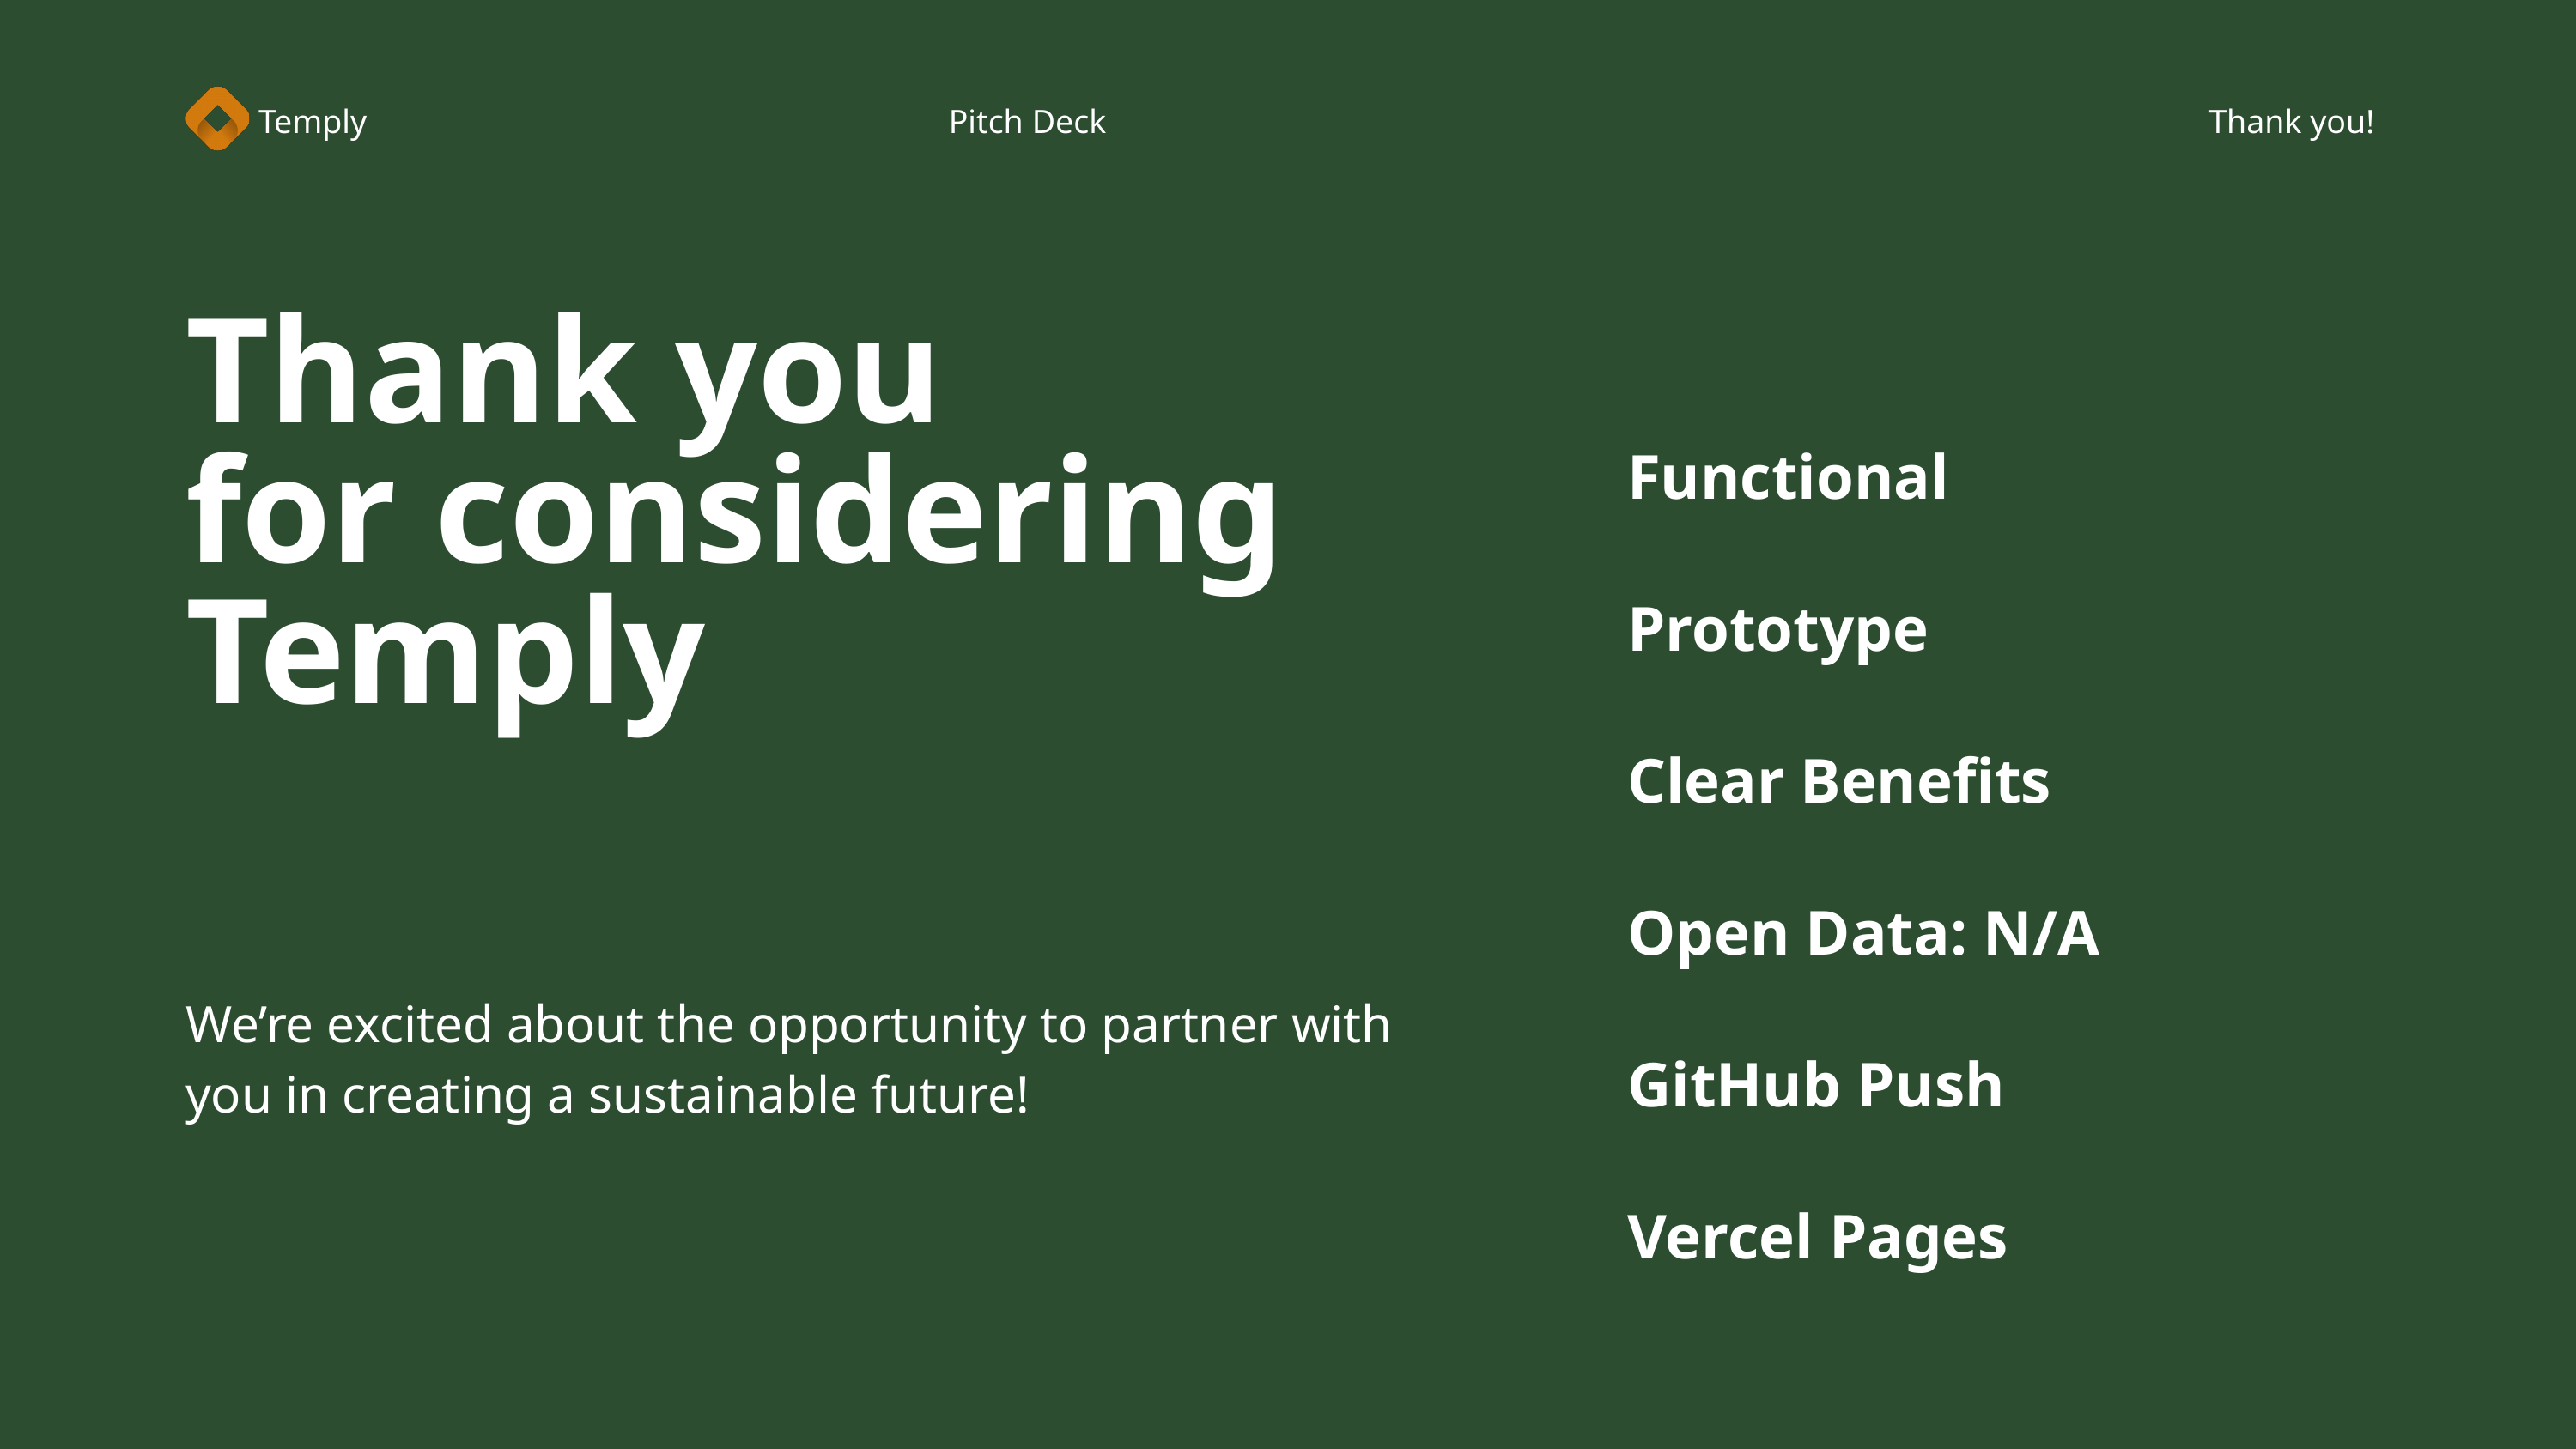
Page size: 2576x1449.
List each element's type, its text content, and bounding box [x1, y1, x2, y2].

text_box Thank you! [1842, 94, 2375, 141]
text_box We’re excited about the opportunity to partner with you in creating a sustainable future! [185, 982, 1401, 1124]
text_box [185, 85, 250, 152]
text_box Functional Prototype Clear Benefits Open Data: N/A GitHub Push Vercel Pages [1627, 359, 2265, 1271]
text_box Temply [258, 94, 756, 141]
text_box Thank you for considering Temply [185, 311, 1947, 733]
text_box Pitch Deck [948, 94, 1336, 141]
